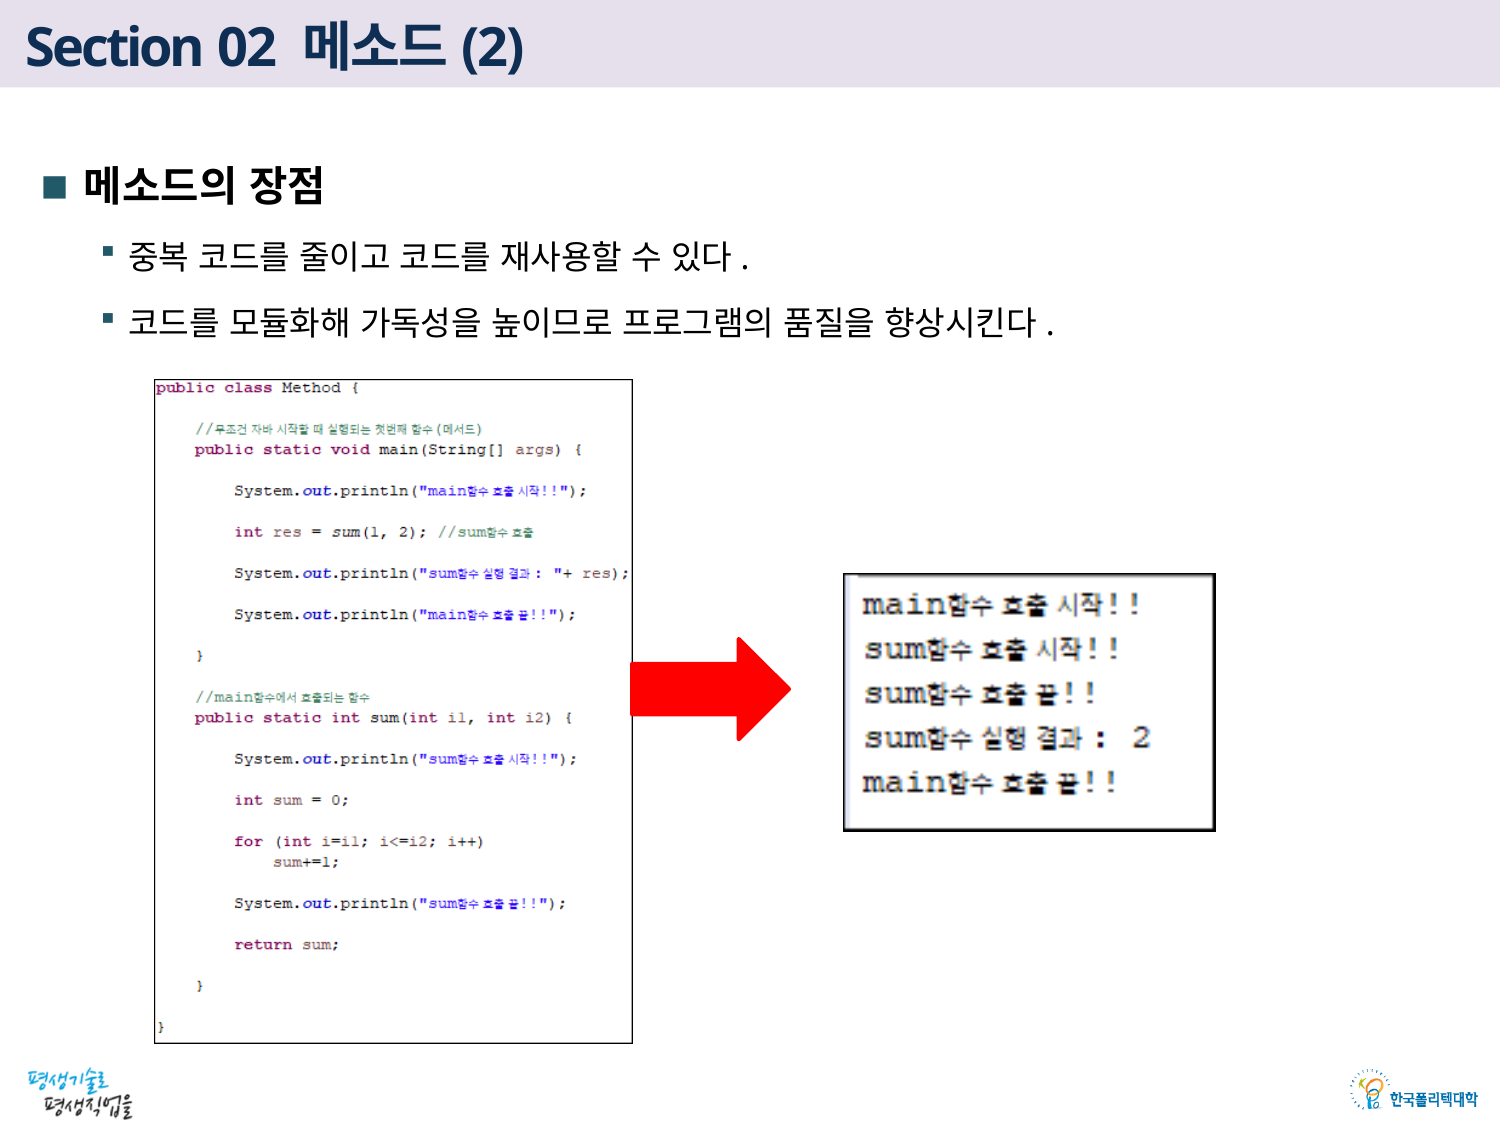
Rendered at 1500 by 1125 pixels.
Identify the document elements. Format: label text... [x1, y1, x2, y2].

picture [153, 379, 633, 1044]
picture [17, 1062, 167, 1122]
picture [1346, 1064, 1481, 1114]
list 메소드의 장점 중복 코드를 줄이고 코드를 재사용할 수 있다. 코드를 모듈화해 가독성을 높이므로 프로그램의 품질을 향상시킨다. [10, 126, 1481, 1057]
picture [843, 573, 1216, 832]
text_box [637, 637, 792, 742]
title Section 02 메소드(2) [10, 5, 1288, 84]
